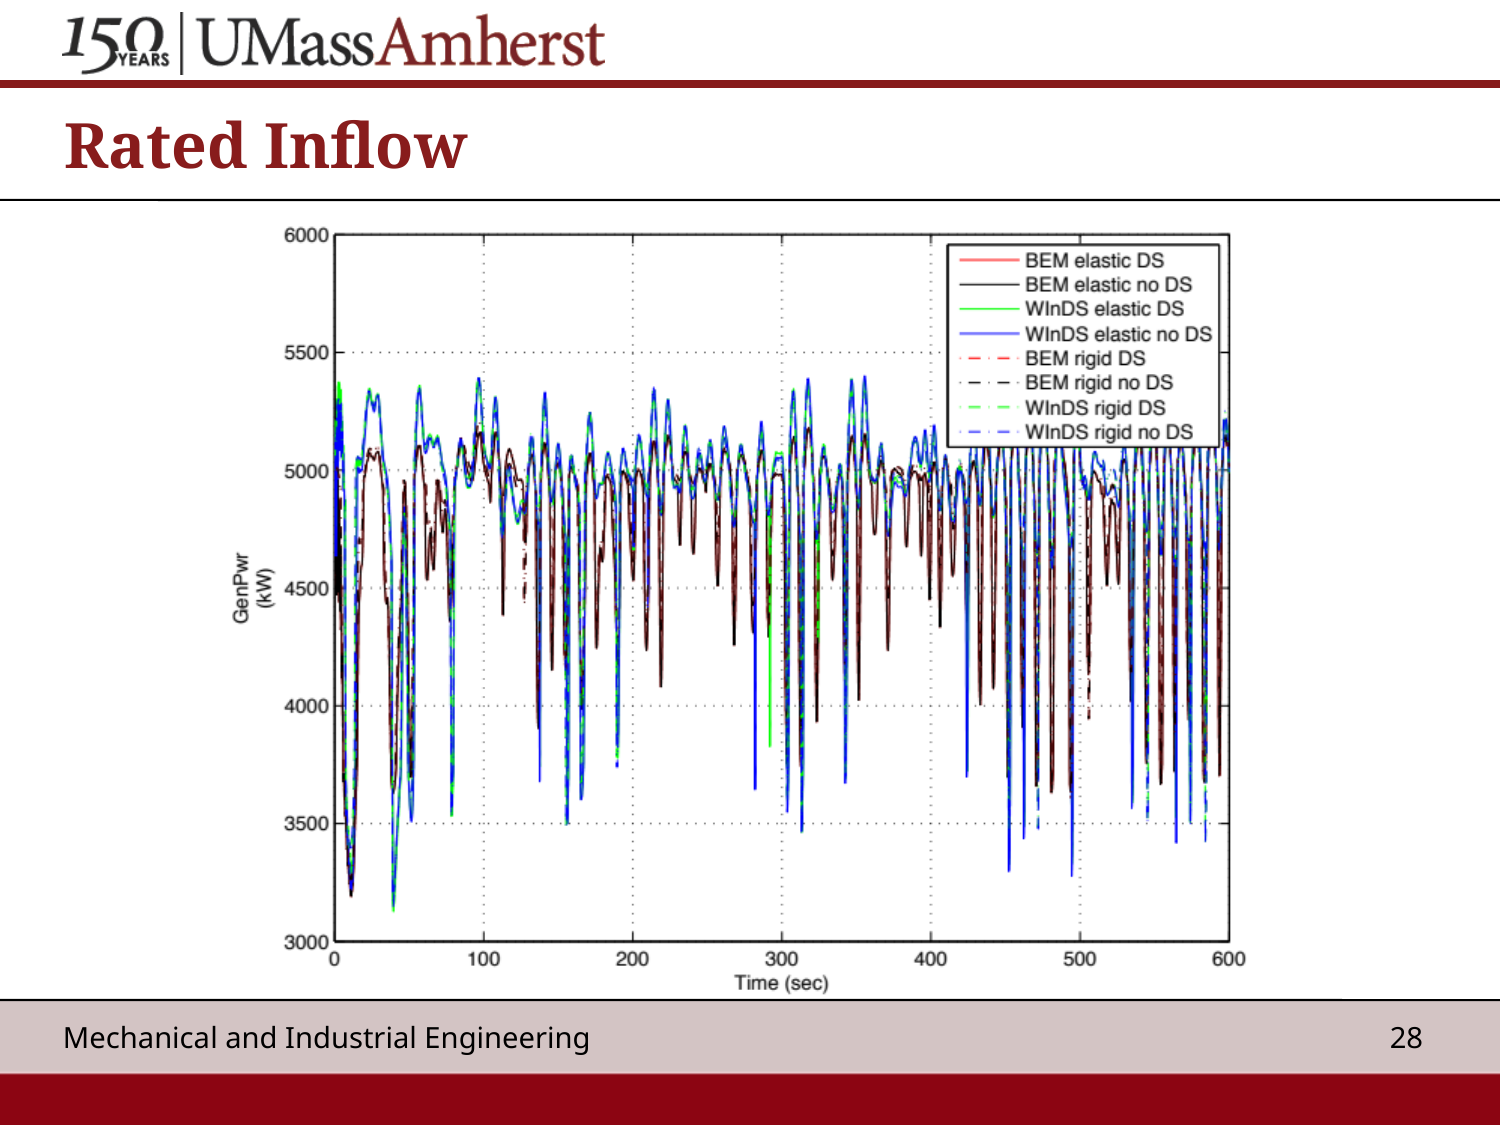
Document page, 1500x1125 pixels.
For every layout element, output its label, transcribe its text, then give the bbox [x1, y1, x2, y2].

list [224, 212, 1251, 996]
picture [62, 12, 605, 75]
picture [0, 1002, 1500, 1125]
picture [0, 80, 1500, 88]
title Rated Inflow [50, 99, 1500, 188]
